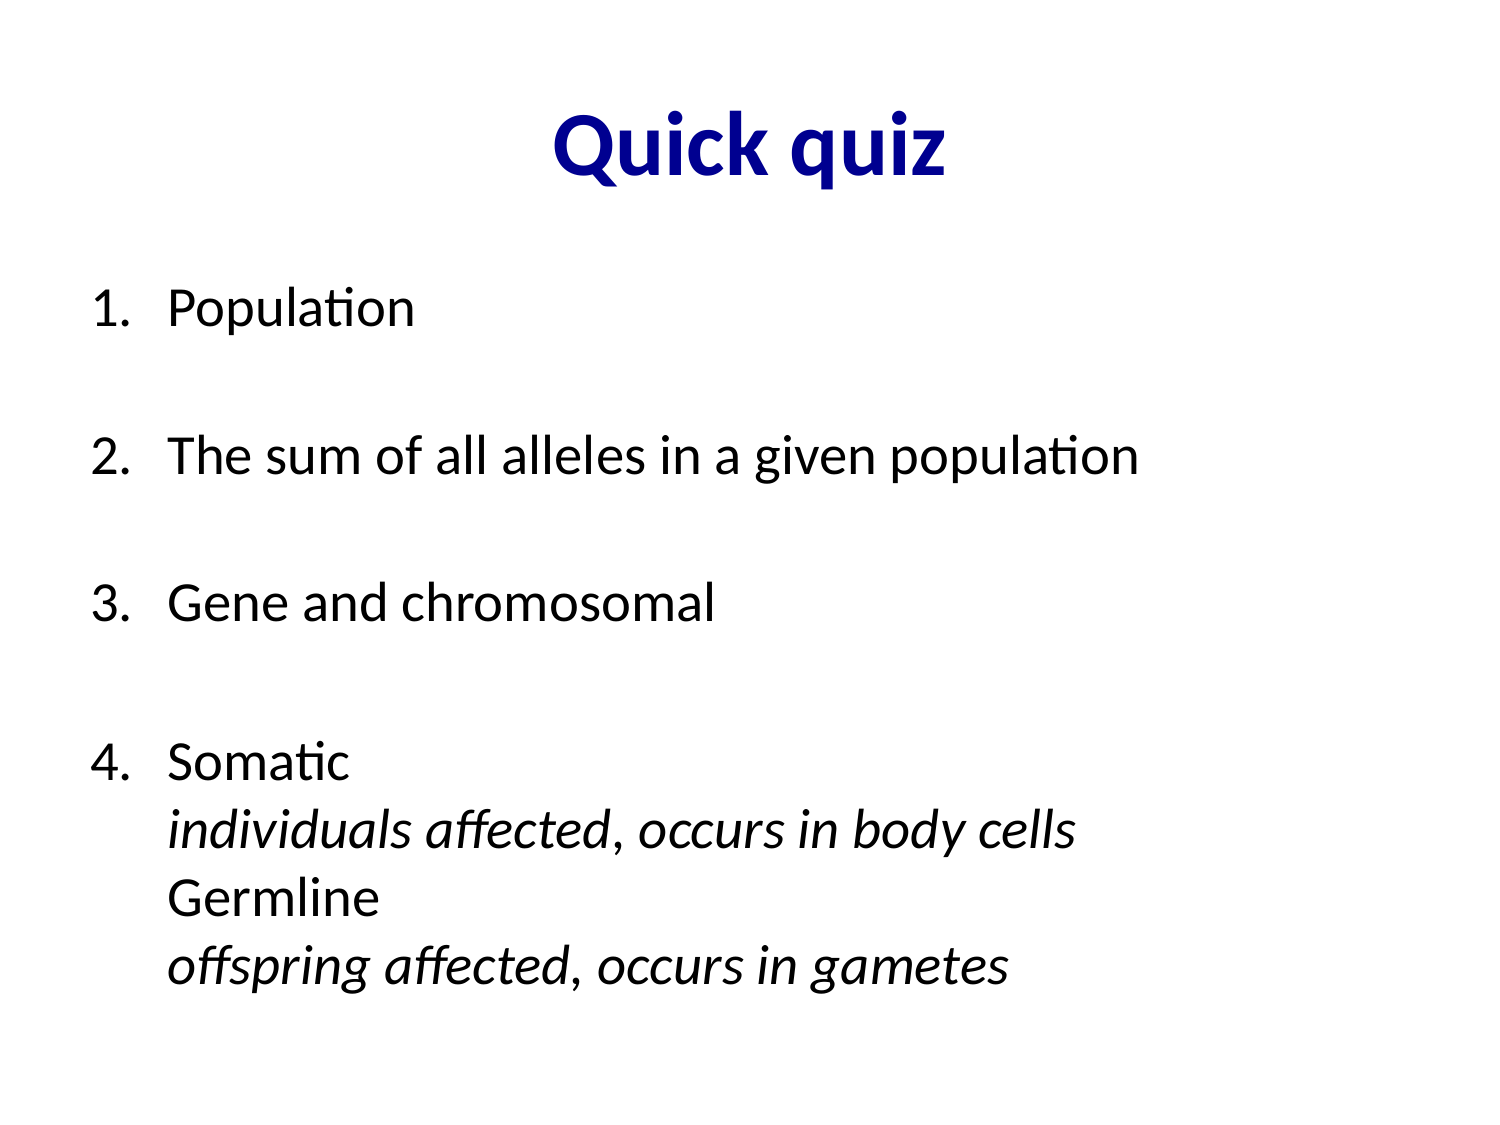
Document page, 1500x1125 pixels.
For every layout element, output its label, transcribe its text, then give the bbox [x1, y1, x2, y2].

title Quick quiz [75, 45, 1425, 233]
list Population The sum of all alleles in a given population Gene and chromosomal Somatic individuals affected, occurs in body cells Germline offspring affected, occurs in gametes [75, 262, 1425, 1005]
